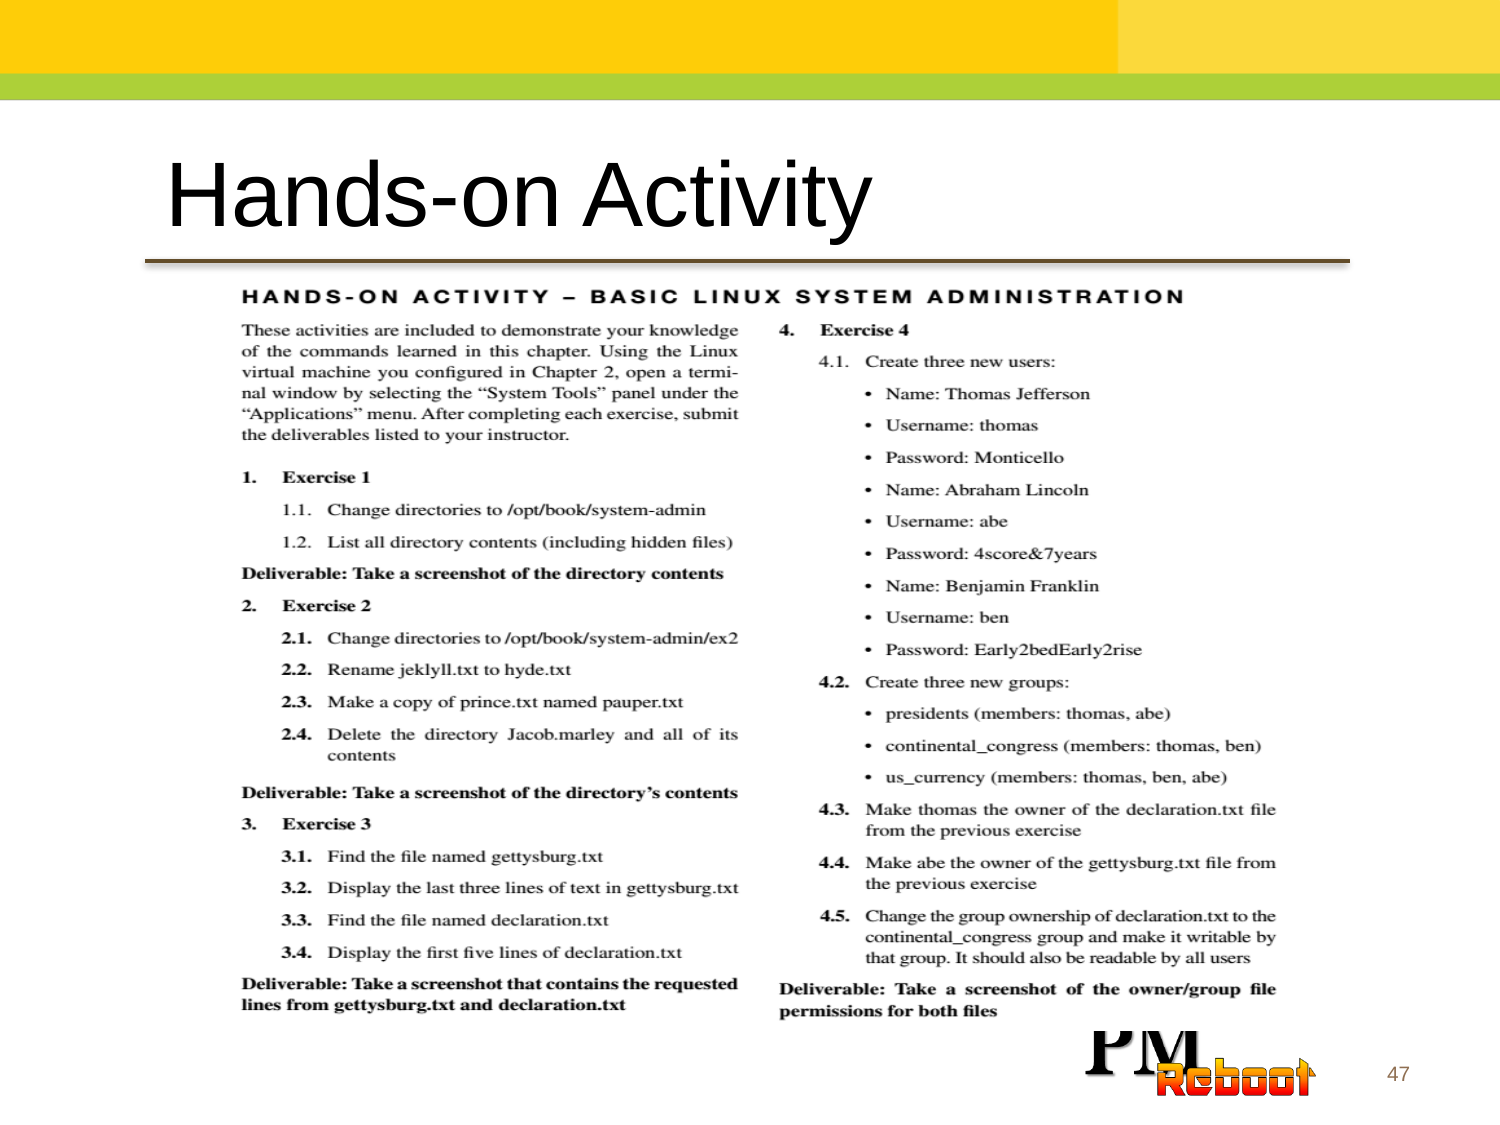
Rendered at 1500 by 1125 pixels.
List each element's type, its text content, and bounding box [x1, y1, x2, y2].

title Hands-on Activity [150, 125, 1016, 255]
picture [0, 0, 1500, 1125]
slide_number 47 [1074, 1042, 1425, 1103]
